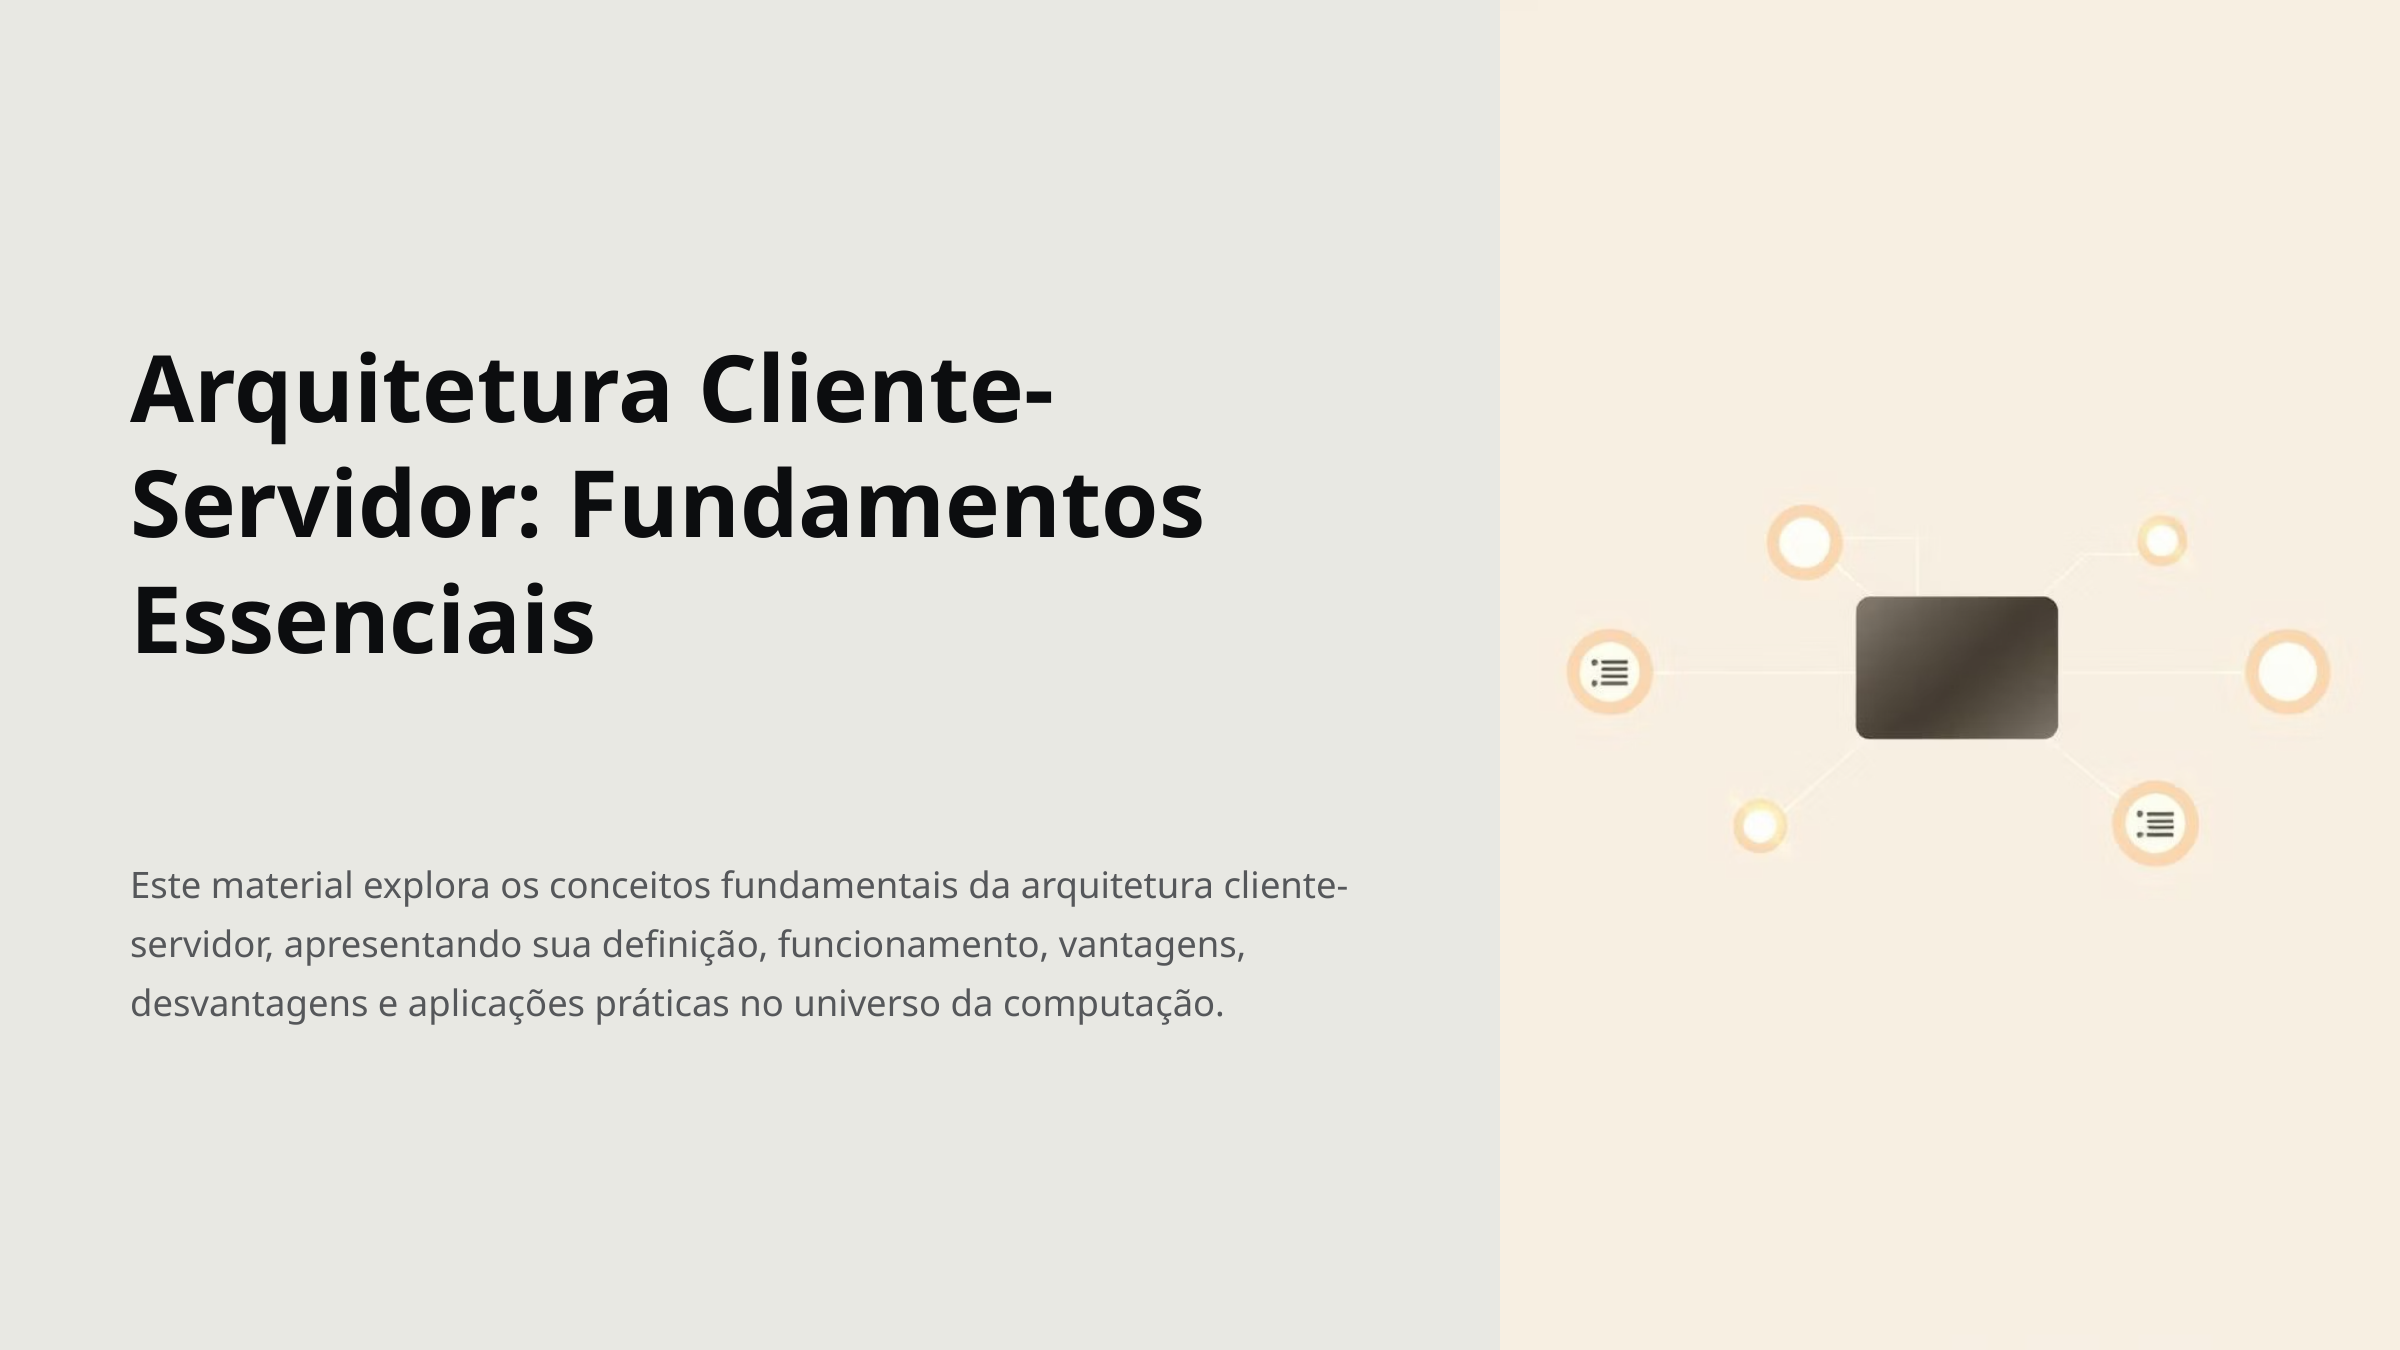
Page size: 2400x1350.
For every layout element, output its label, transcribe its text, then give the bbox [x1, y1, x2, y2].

picture [1499, 0, 2400, 1350]
text_box Arquitetura Cliente-Servidor: Fundamentos Essenciais [130, 325, 1370, 791]
text_box Este material explora os conceitos fundamentais da arquitetura cliente-servidor, apresentando sua definição, funcionamento, vantagens, desvantagens e aplicações práticas no universo da computação. [130, 846, 1370, 1025]
